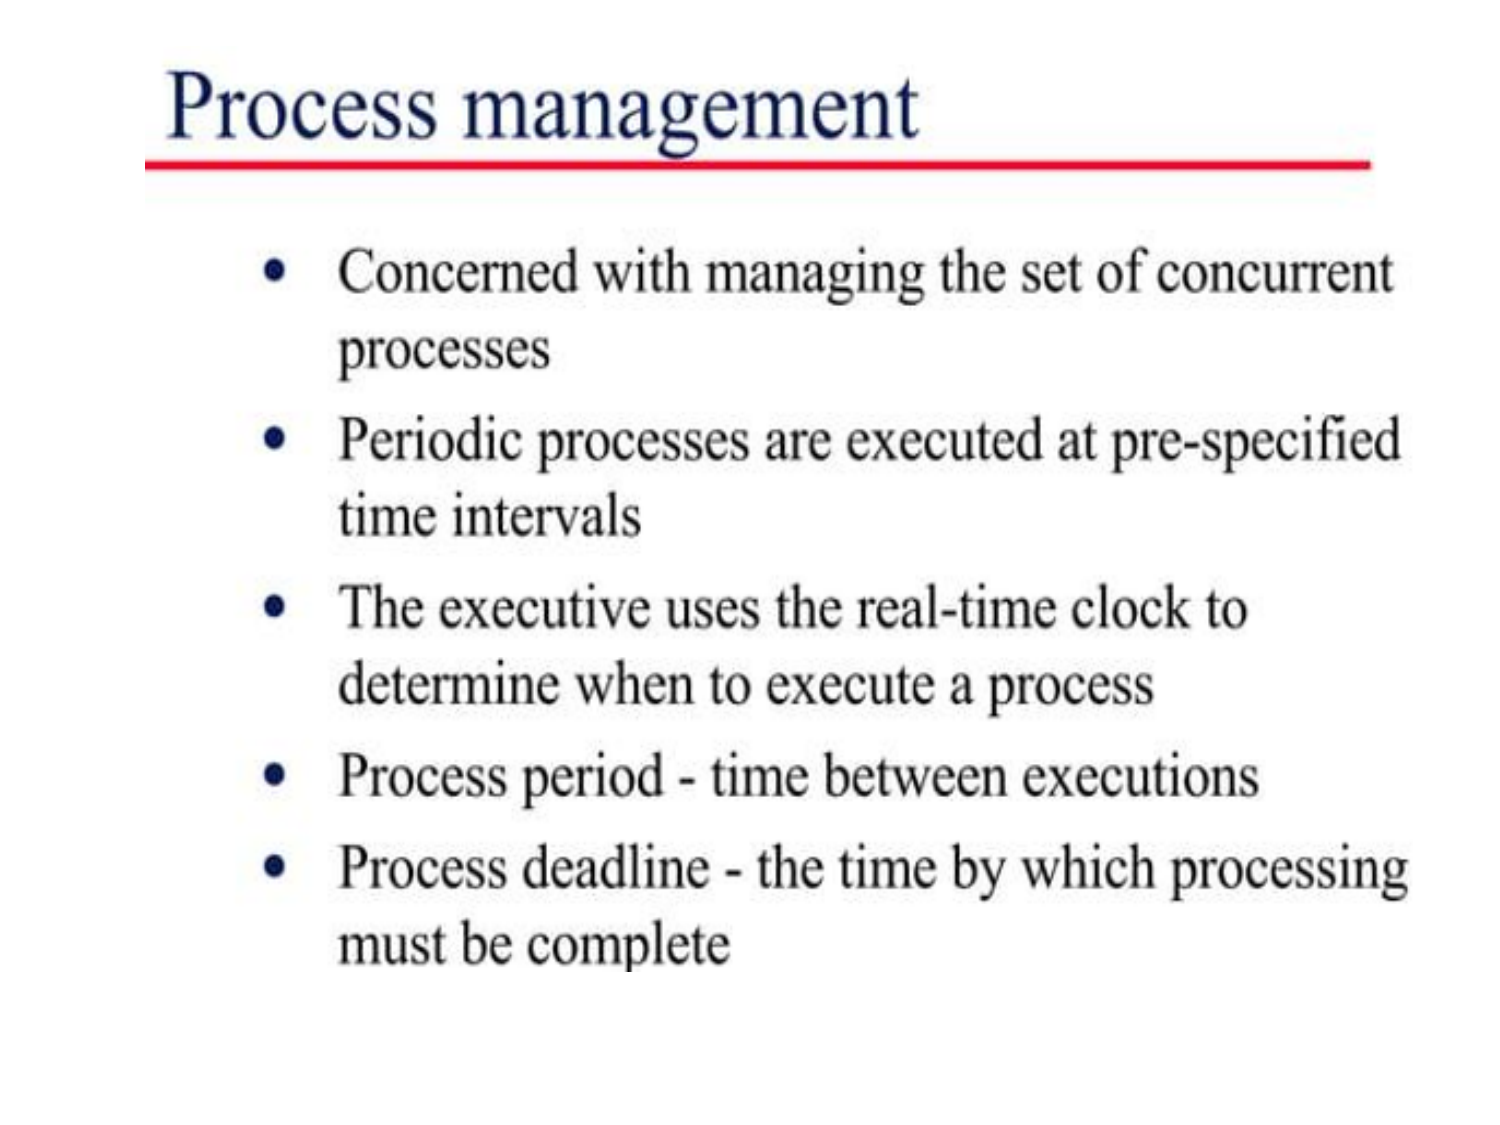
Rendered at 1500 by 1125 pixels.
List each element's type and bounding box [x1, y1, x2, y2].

picture [144, 46, 1467, 972]
